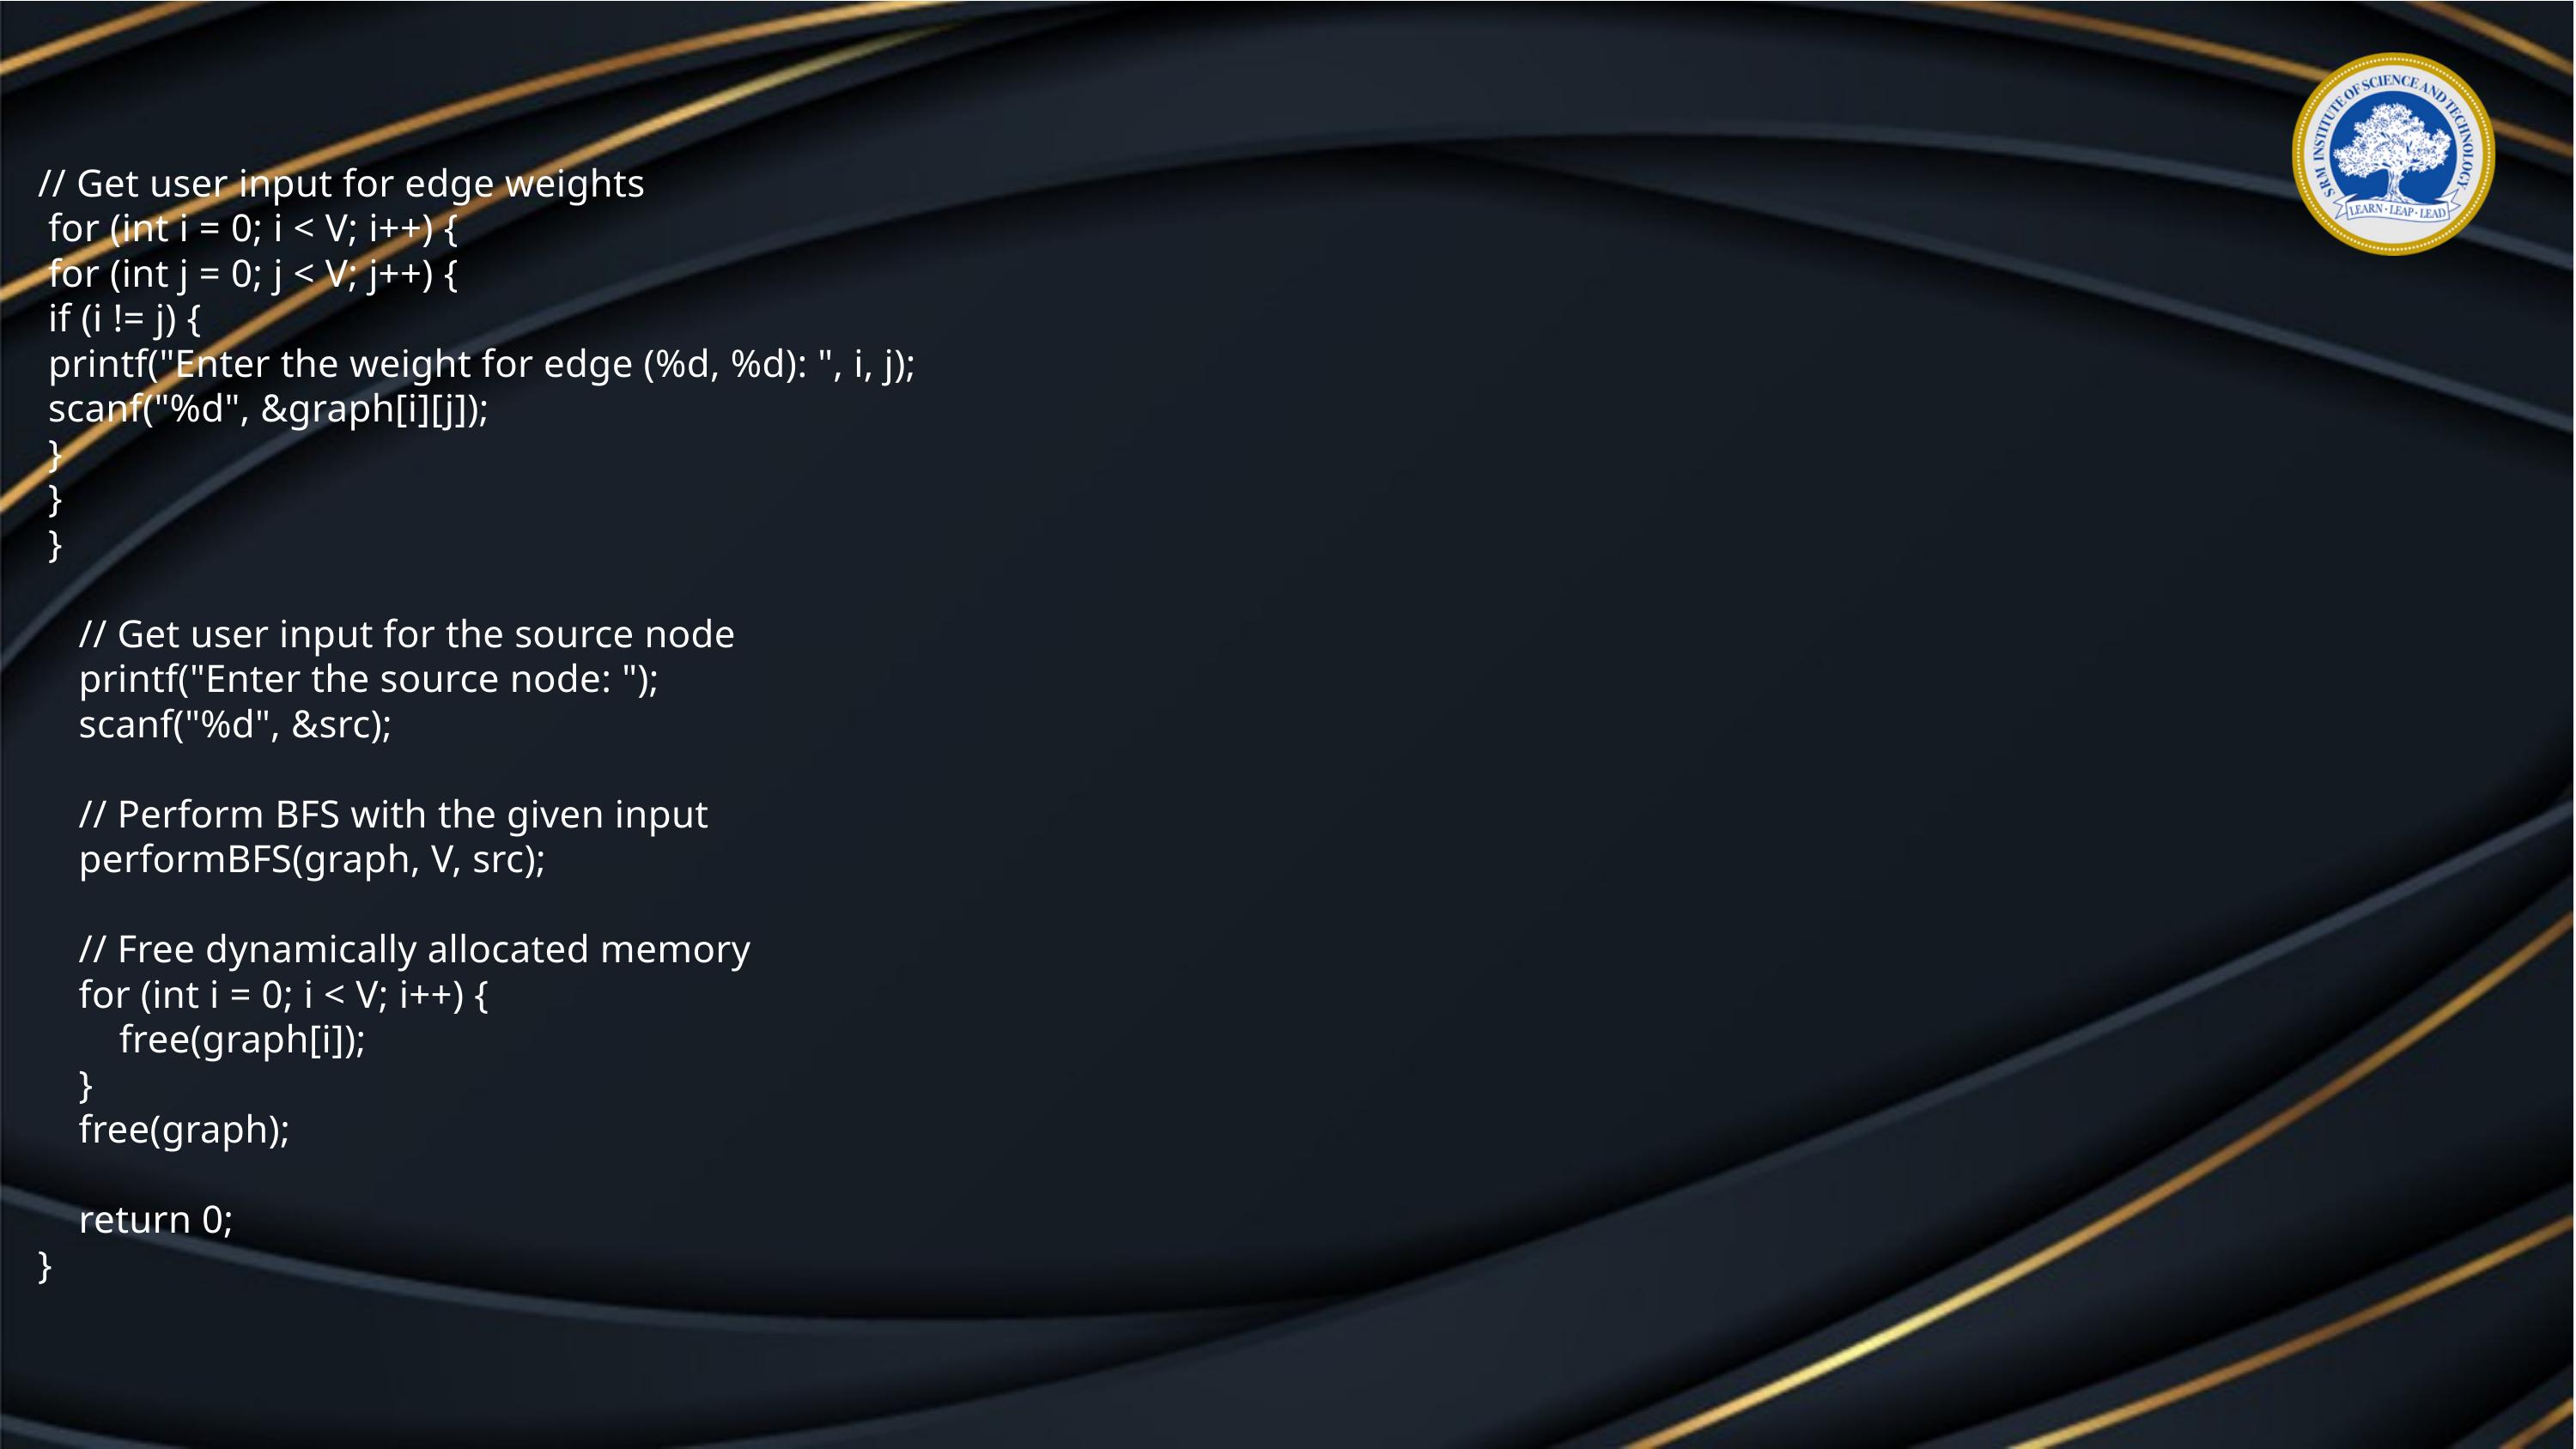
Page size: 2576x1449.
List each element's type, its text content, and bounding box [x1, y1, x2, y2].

text_box [0, 1, 2573, 1449]
text_box // Get user input for edge weights for (int i = 0; i < V; i++) { for (int j = 0; j < V; j++) { if (i != j) { printf("Enter the weight for edge (%d, %d): ", i, j); scanf("%d", &graph[i][j]); } } } // Get user input for the source node printf("Enter the source node: "); scanf("%d", &src); // Perform BFS with the given input performBFS(graph, V, src); // Free dynamically allocated memory for (int i = 0; i < V; i++) { free(graph[i]); } free(graph); return 0; } [38, 159, 1169, 1286]
text_box [2292, 52, 2496, 256]
